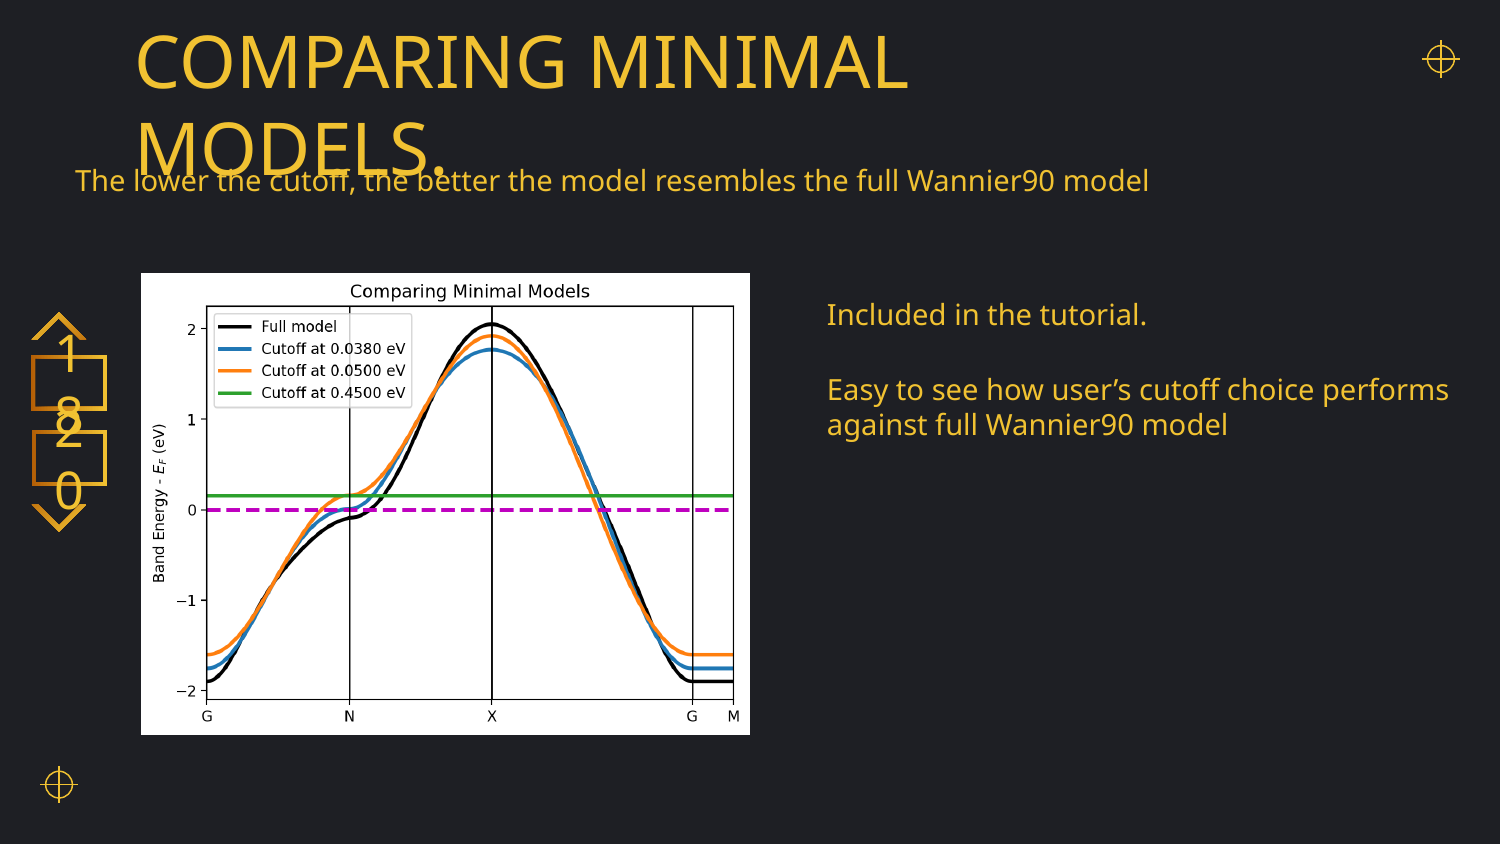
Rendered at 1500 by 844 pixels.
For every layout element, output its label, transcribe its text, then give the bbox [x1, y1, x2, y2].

text_box 18 [31, 354, 108, 411]
picture [140, 273, 751, 736]
text_box Easy to see how user’s cutoff choice performs against full Wannier90 model [811, 356, 1500, 478]
text_box The lower the cutoff, the better the model resembles the full Wannier90 model [60, 146, 1456, 269]
title COMPARING MINIMAL MODELS. [119, 32, 1180, 146]
text_box Included in the tutorial. [811, 281, 1310, 343]
text_box [31, 504, 87, 532]
text_box [31, 312, 87, 340]
text_box 20 [31, 429, 108, 486]
